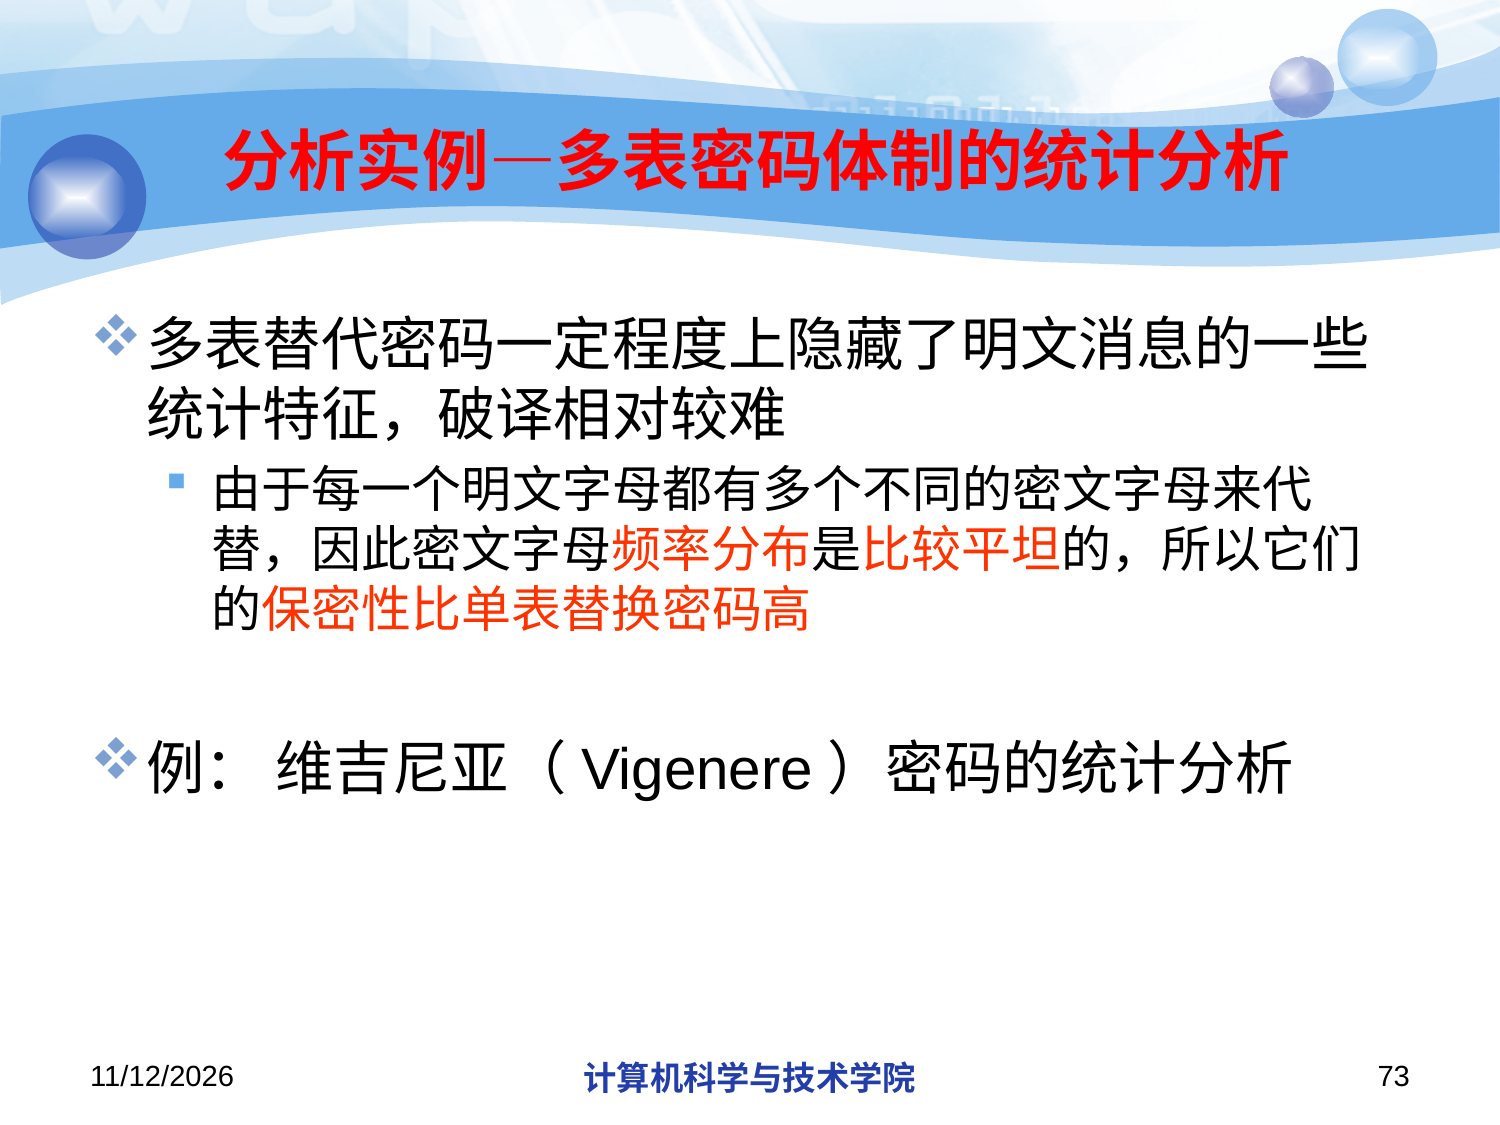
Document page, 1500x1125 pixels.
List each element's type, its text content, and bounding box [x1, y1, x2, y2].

title 分析实例—多表密码体制的统计分析 [149, 112, 1363, 206]
slide_number 73 [1074, 1049, 1426, 1103]
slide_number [74, 1049, 426, 1103]
list 多表替代密码一定程度上隐藏了明文消息的一些统计特征，破译相对较难 由于每一个明文字母都有多个不同的密文字母来代替，因此密文字母频率分布是比较平坦的，所以它们的保密性比单表替换密码高 例： 维吉尼亚（Vigenere）密码的统计分析 [74, 299, 1426, 1038]
picture [0, 0, 1500, 112]
footer 计算机科学与技术学院 [512, 1049, 988, 1103]
